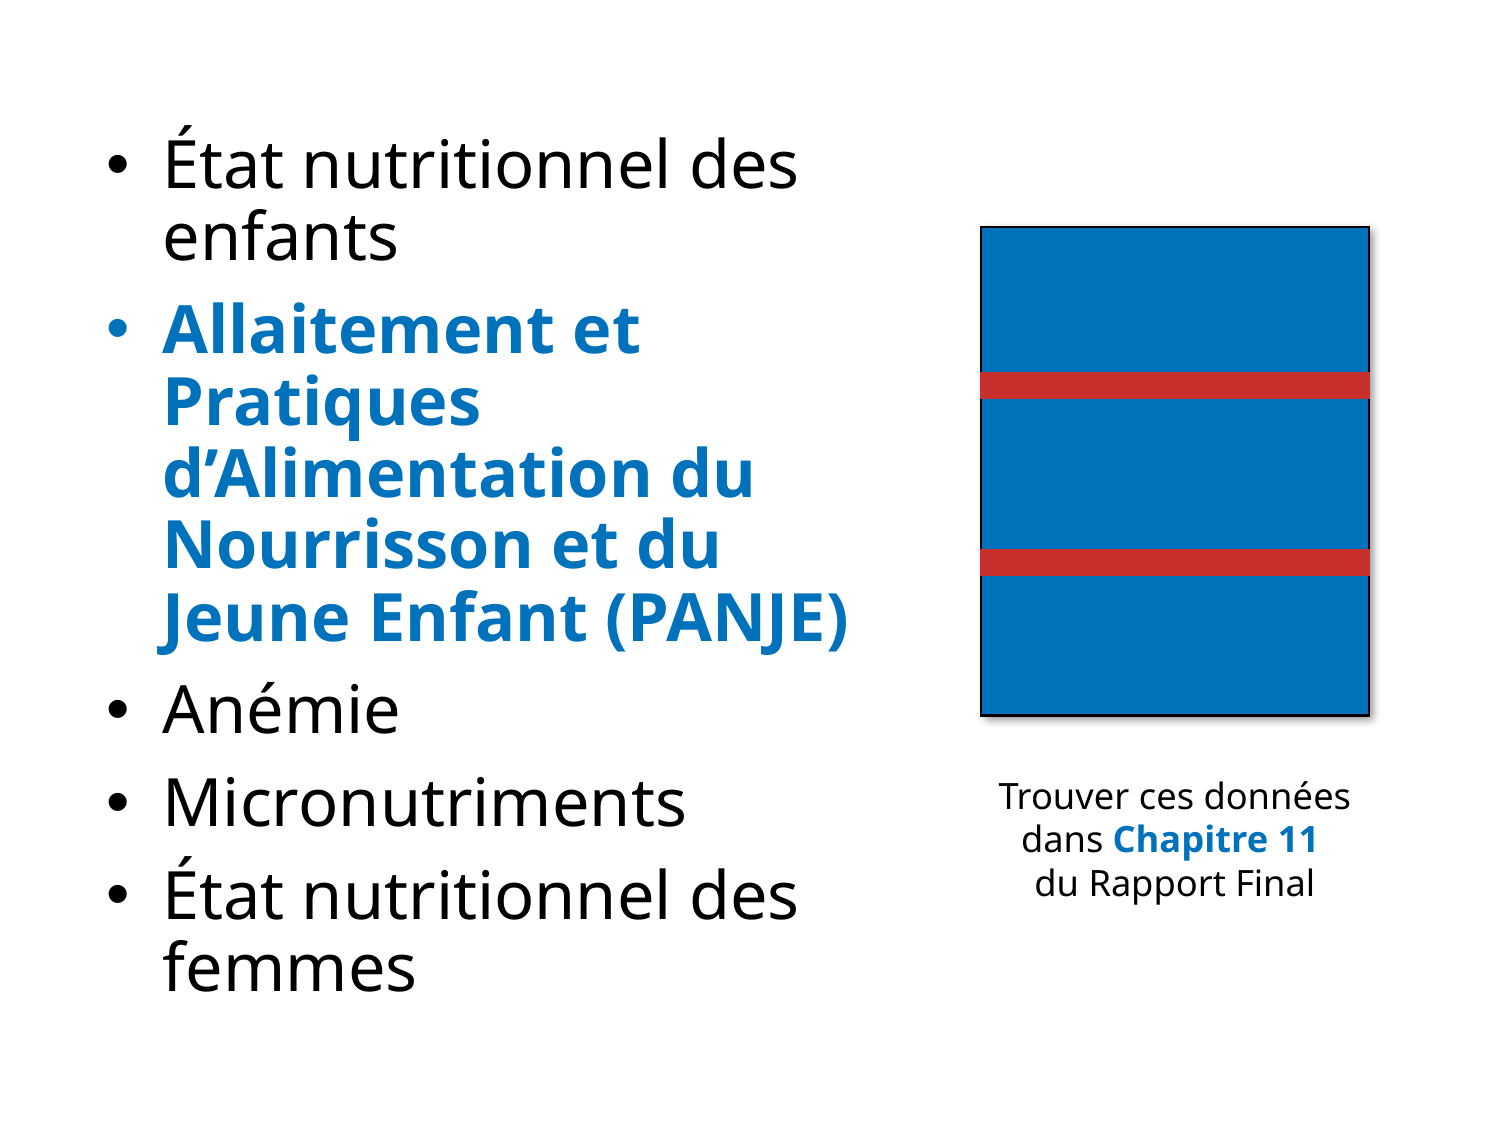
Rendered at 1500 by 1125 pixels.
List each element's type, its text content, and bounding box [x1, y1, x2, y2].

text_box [981, 226, 1369, 716]
text_box Trouver ces données dans Chapitre 11 du Rapport Final [981, 746, 1369, 930]
subtitle État nutritionnel des enfants Allaitement et Pratiques d’Alimentation du Nourrisson et du Jeune Enfant (PANJE) Anémie Micronutriments État nutritionnel des femmes [91, 123, 881, 1002]
